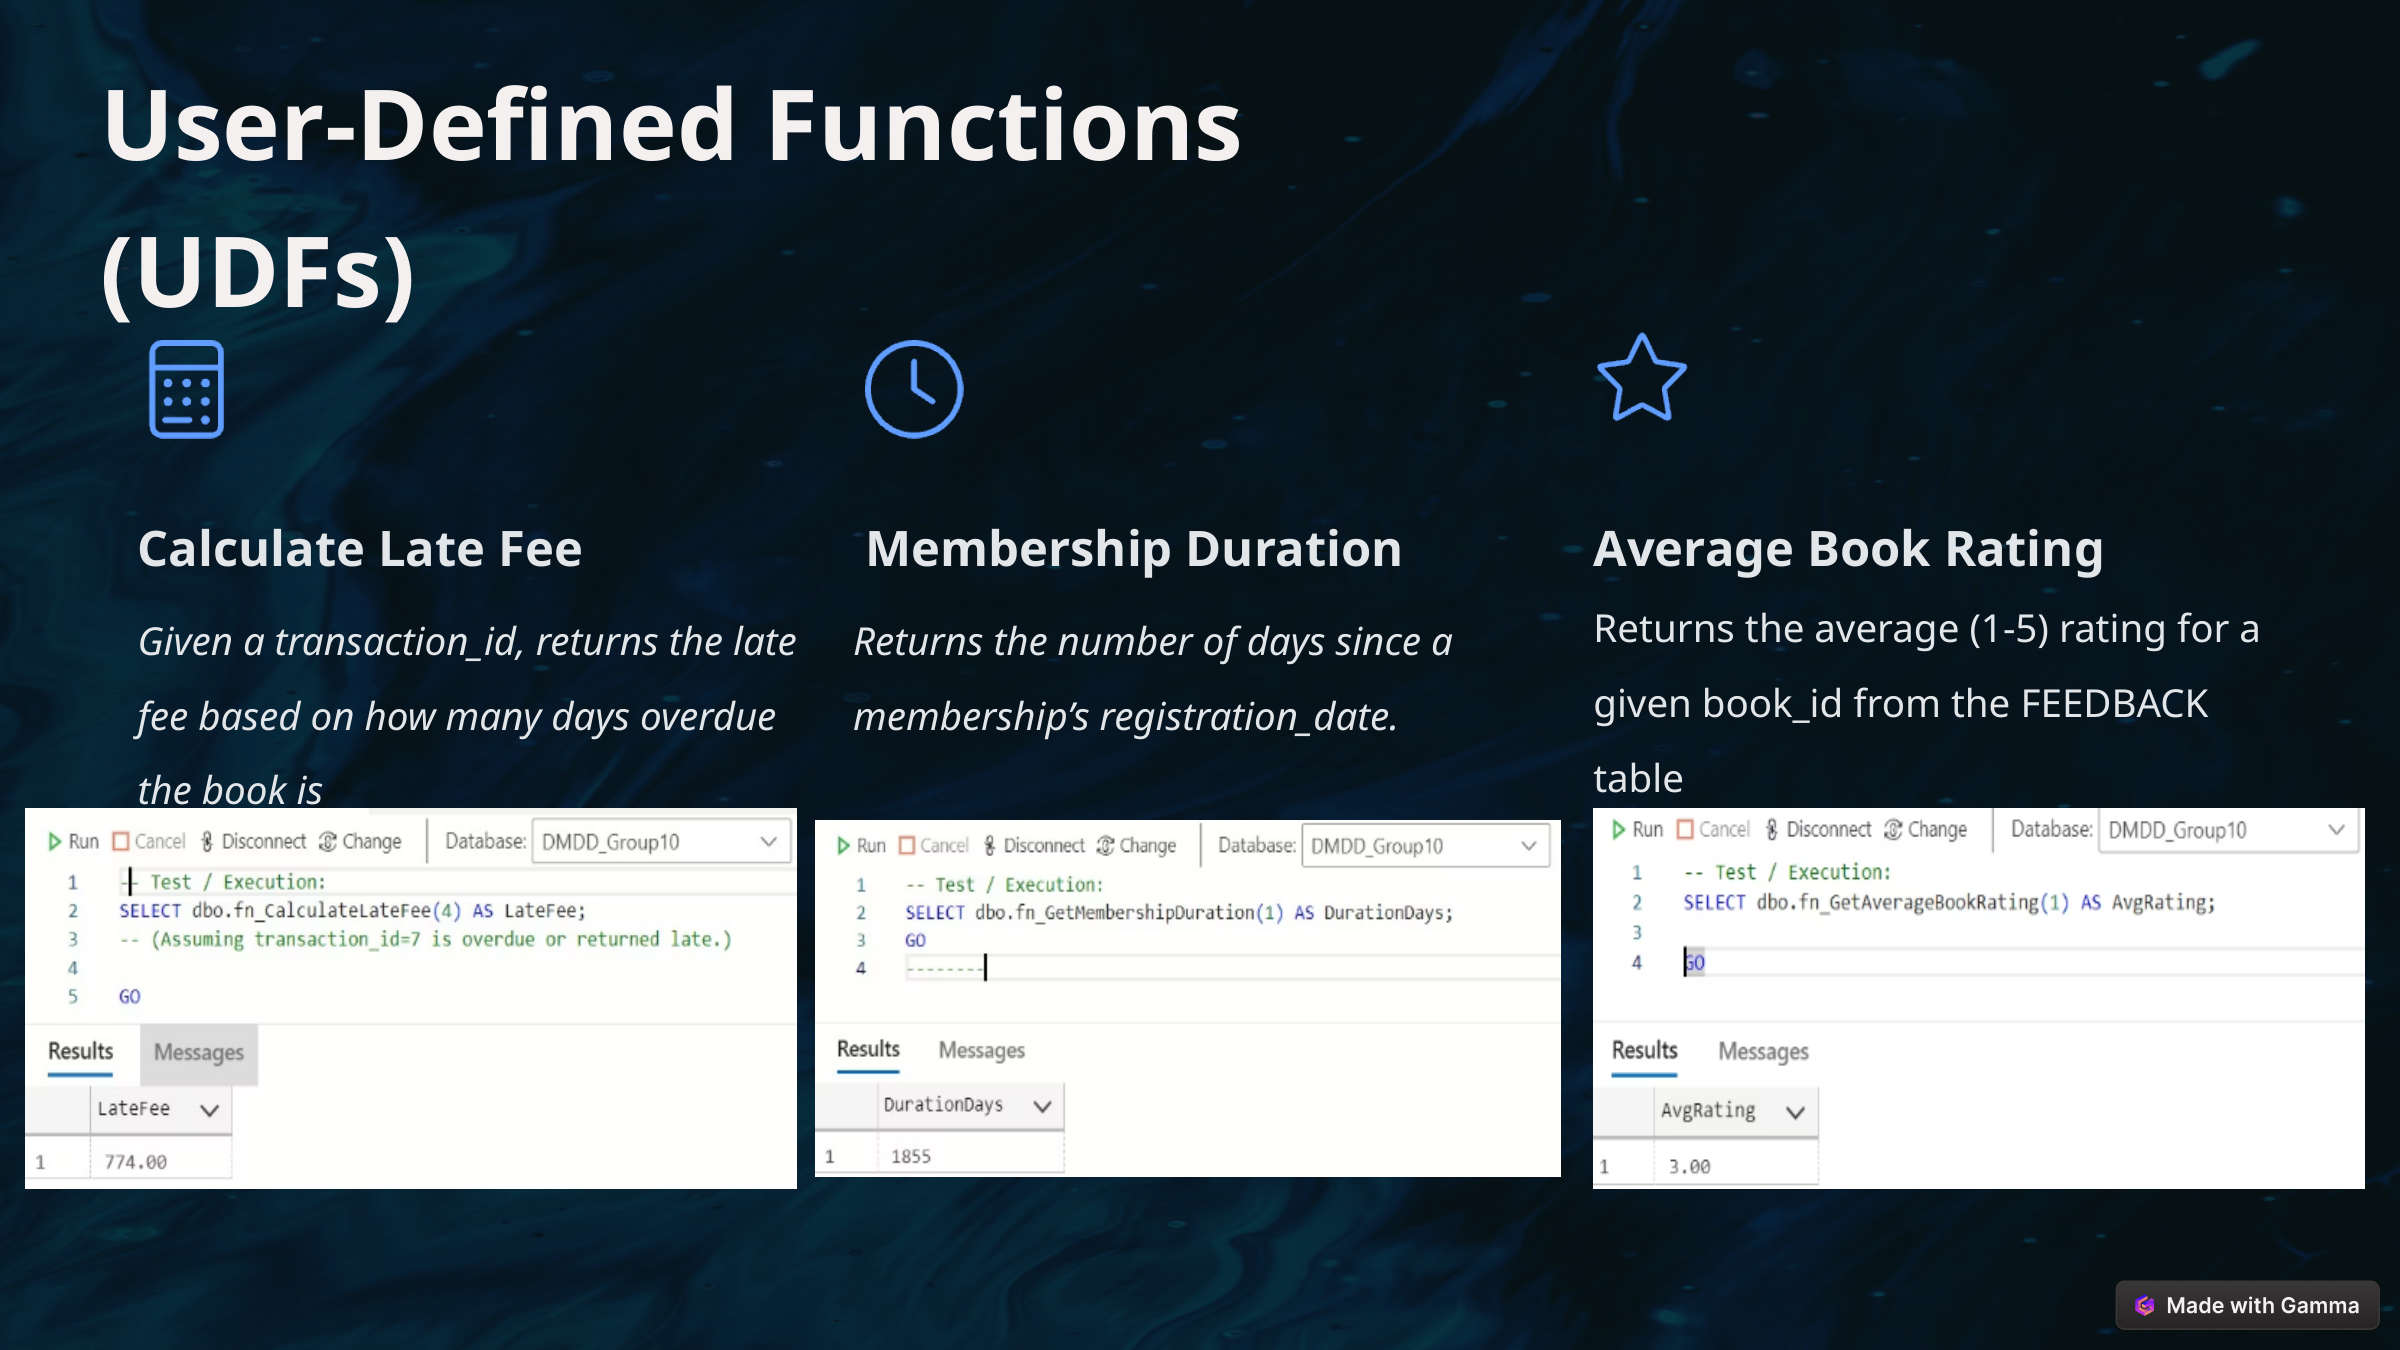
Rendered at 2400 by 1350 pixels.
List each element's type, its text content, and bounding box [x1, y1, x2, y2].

text_box Given a transaction_id, returns the late fee based on how many days overdue the book is [137, 588, 807, 777]
text_box [137, 1188, 2263, 1252]
text_box [801, 1081, 807, 1145]
text_box Returns the number of days since a membership’s registration_date. [853, 588, 1522, 715]
text_box Average Book Rating [1593, 503, 2186, 565]
text_box Membership Duration [865, 503, 1478, 565]
picture [0, 0, 2400, 1350]
text_box Calculate Late Fee [137, 503, 630, 565]
text_box User-Defined Functions (UDFs) [100, 33, 1571, 157]
text_box Returns the average (1-5) rating for a given book_id from the FEEDBACK table [1593, 575, 2263, 765]
